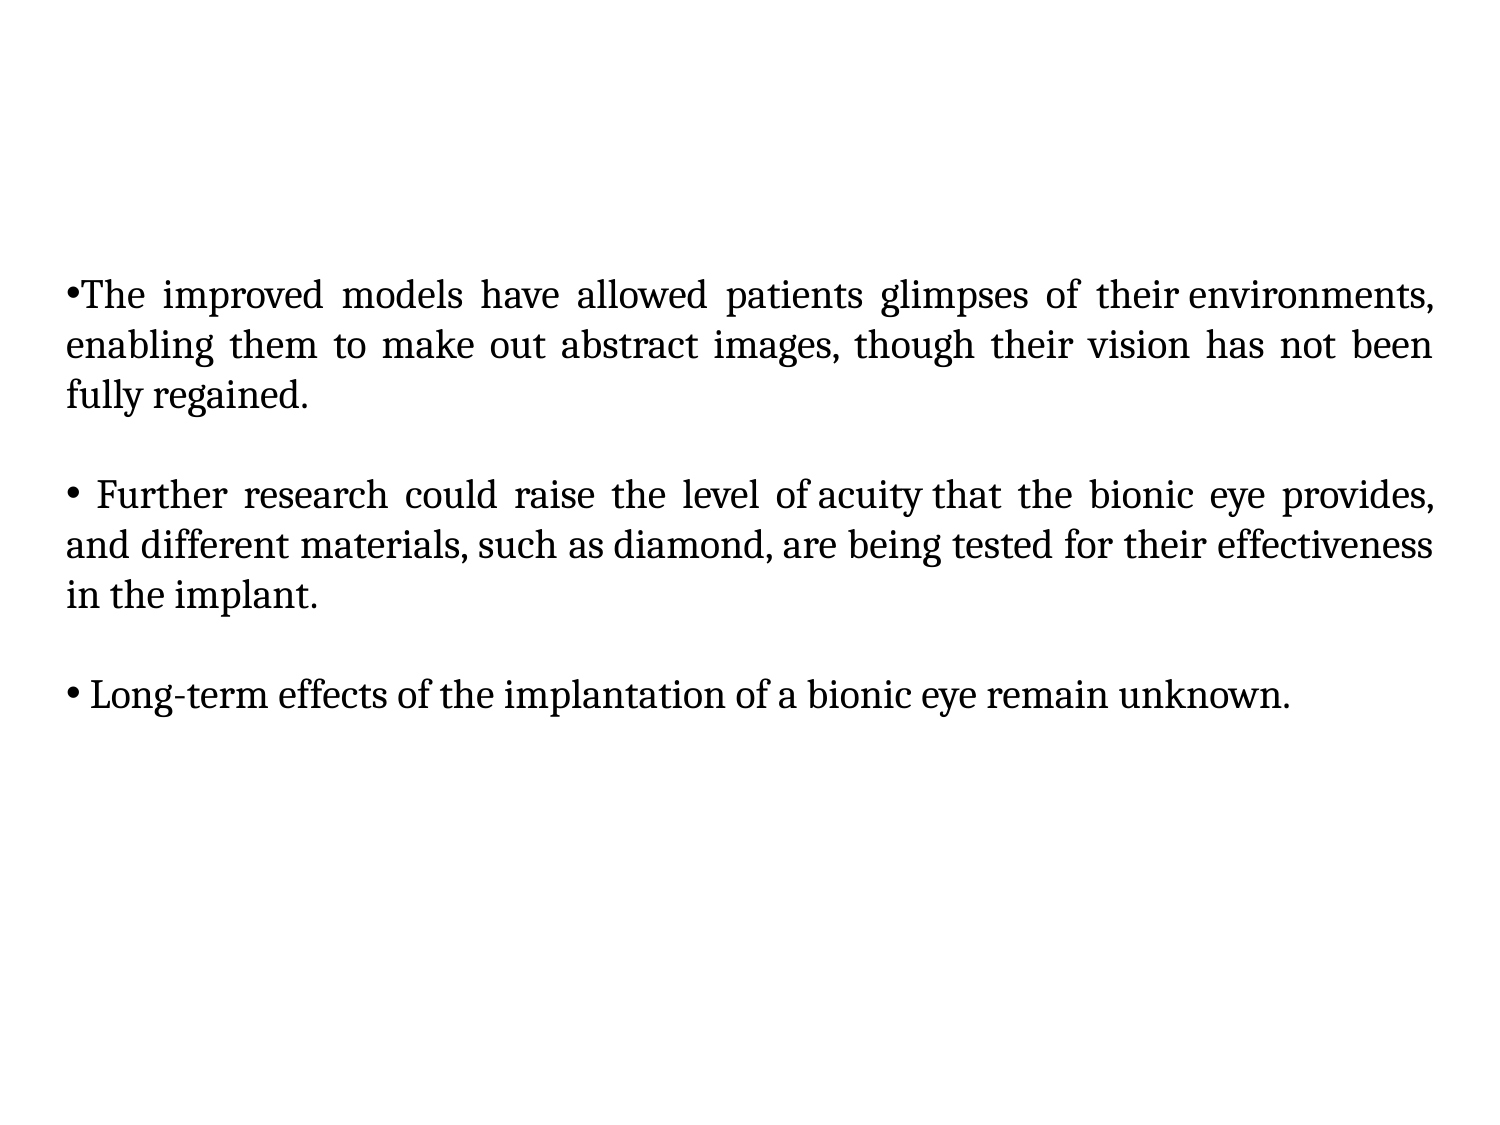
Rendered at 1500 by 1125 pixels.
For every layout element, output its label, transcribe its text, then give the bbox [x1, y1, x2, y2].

list The improved models have allowed patients glimpses of their environments, enabling them to make out abstract images, though their vision has not been fully regained. Further research could raise the level of acuity that the bionic eye provides, and different materials, such as diamond, are being tested for their effectiveness in the implant. Long-term effects of the implantation of a bionic eye remain unknown. [51, 252, 1449, 1000]
